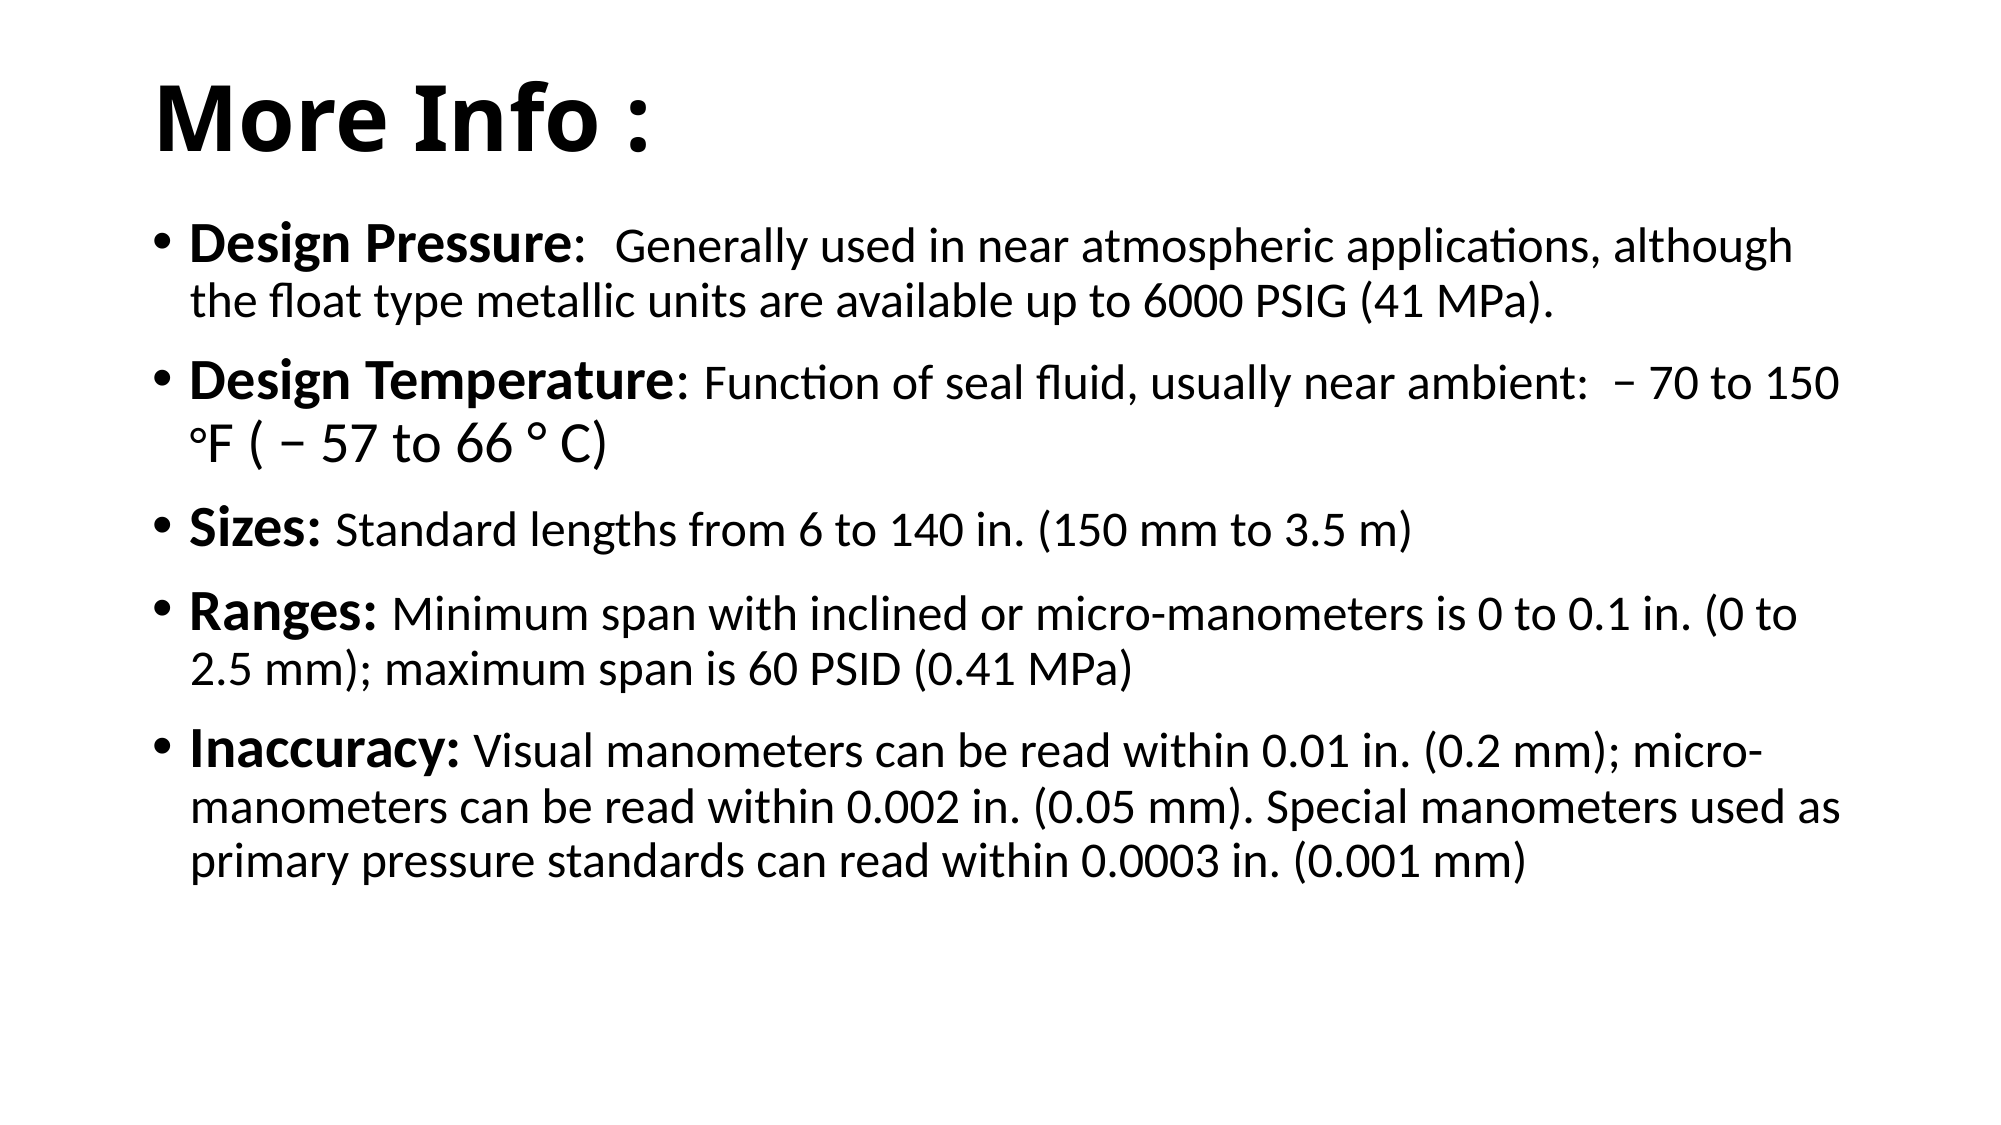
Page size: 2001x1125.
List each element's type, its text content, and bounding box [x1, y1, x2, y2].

title More Info : [137, 59, 1863, 184]
list Design Pressure: Generally used in near atmospheric applications, although the ﬂoat type metallic units are available up to 6000 PSIG (41 MPa). Design Temperature: Function of seal ﬂuid, usually near ambient: − 70 to 150 °F ( − 57 to 66 ° C) Sizes: Standard lengths from 6 to 140 in. (150 mm to 3.5 m) Ranges: Minimum span with inclined or micro-manometers is 0 to 0.1 in. (0 to 2.5 mm); maximum span is 60 PSID (0.41 MPa) Inaccuracy: Visual manometers can be read within 0.01 in. (0.2 mm); micro-manometers can be read within 0.002 in. (0.05 mm). Special manometers used as primary pressure standards can read within 0.0003 in. (0.001 mm) [137, 204, 1863, 919]
